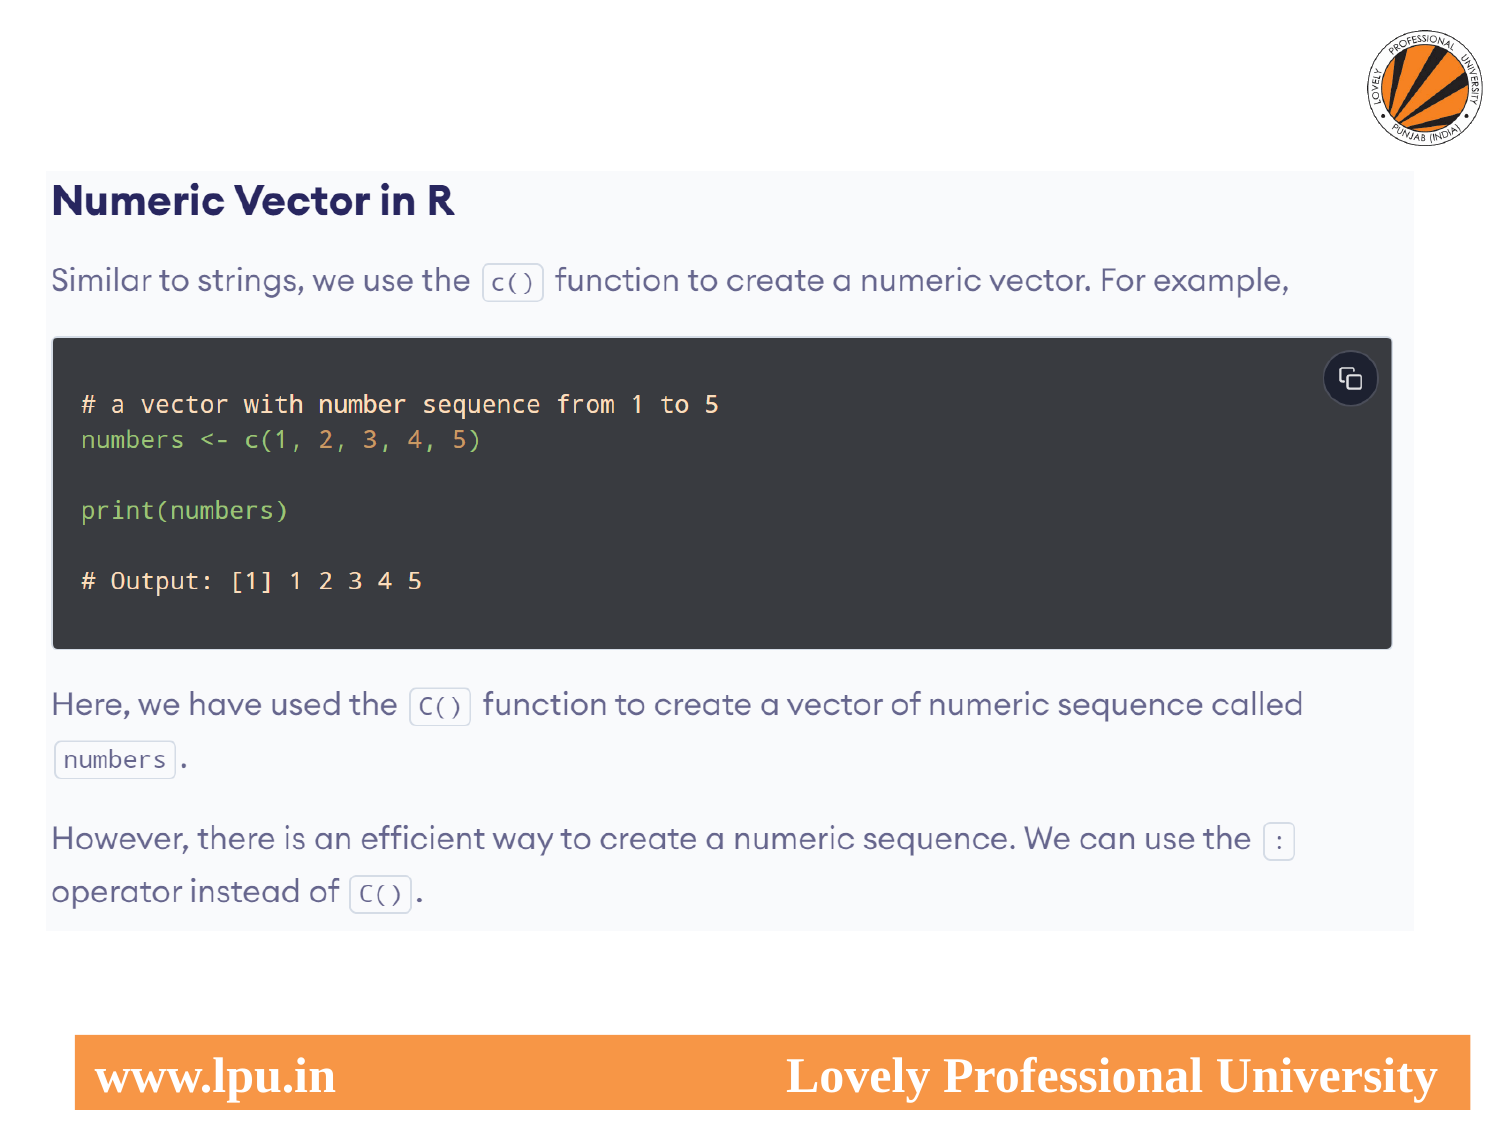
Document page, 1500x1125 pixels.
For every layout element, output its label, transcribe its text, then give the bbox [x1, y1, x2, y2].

text_box www.lpu.in Lovely Professional University [74, 1034, 1471, 1110]
picture [46, 171, 1414, 931]
picture [1366, 30, 1483, 147]
